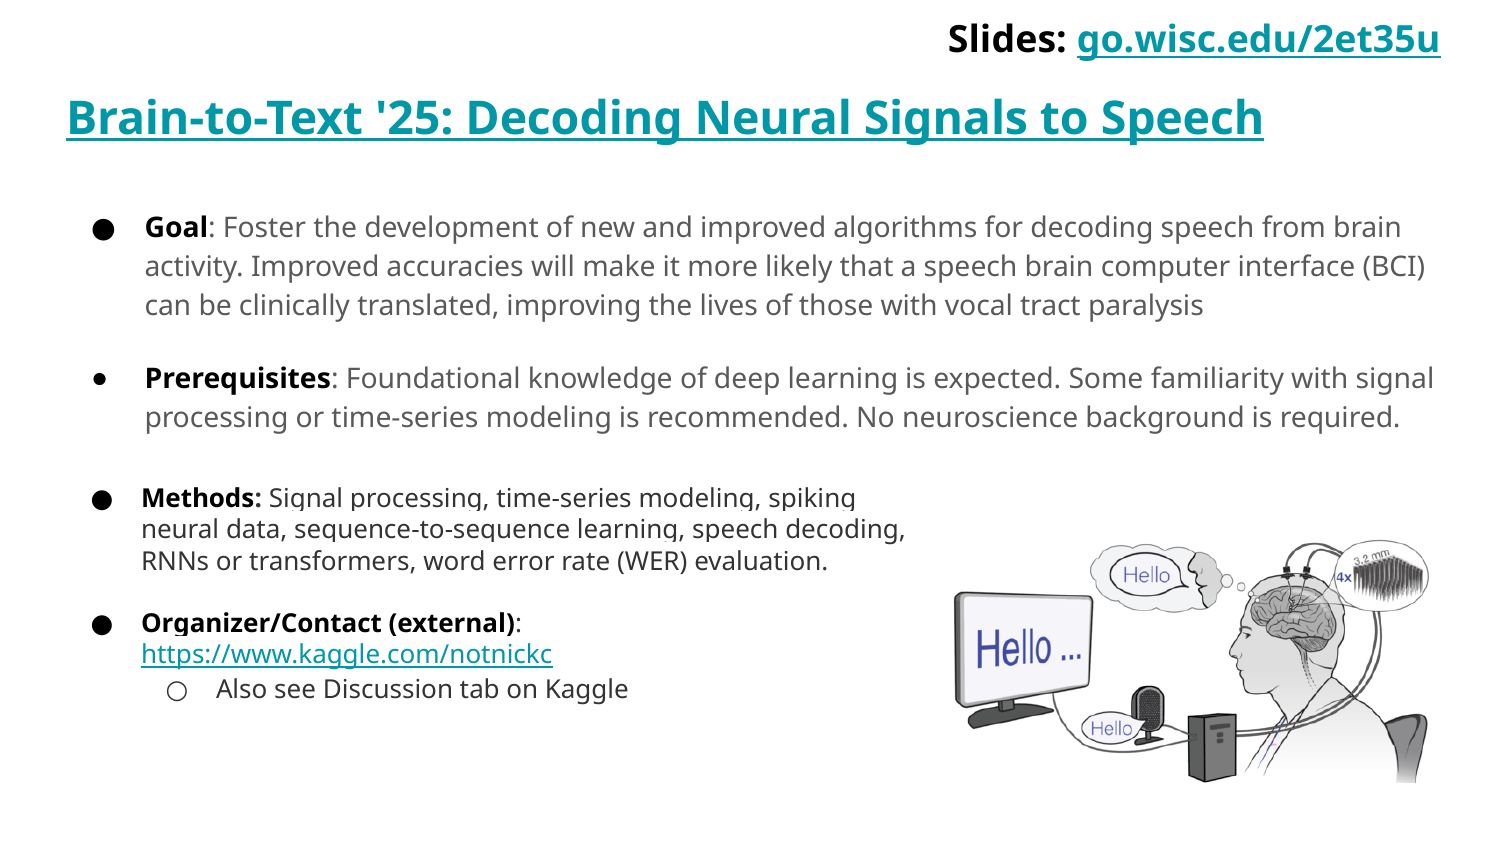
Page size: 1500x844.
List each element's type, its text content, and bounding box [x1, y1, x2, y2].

title Brain-to-Text '25: Decoding Neural Signals to Speech [51, 72, 1449, 167]
picture [945, 536, 1438, 783]
list Methods: Signal processing, time-series modeling, spiking neural data, sequence-to-sequence learning, speech decoding, RNNs or transformers, word error rate (WER) evaluation. Organizer/Contact (external): https://www.kaggle.com/notnickc Also see Discussion tab on Kaggle [51, 466, 936, 819]
list Goal: Foster the development of new and improved algorithms for decoding speech from brain activity. Improved accuracies will make it more likely that a speech brain computer interface (BCI) can be clinically translated, improving the lives of those with vocal tract paralysis Prerequisites: Foundational knowledge of deep learning is expected. Some familiarity with signal processing or time-series modeling is recommended. No neuroscience background is required. [51, 189, 1464, 485]
text_box Slides: go.wisc.edu/2et35u [932, 0, 1500, 81]
